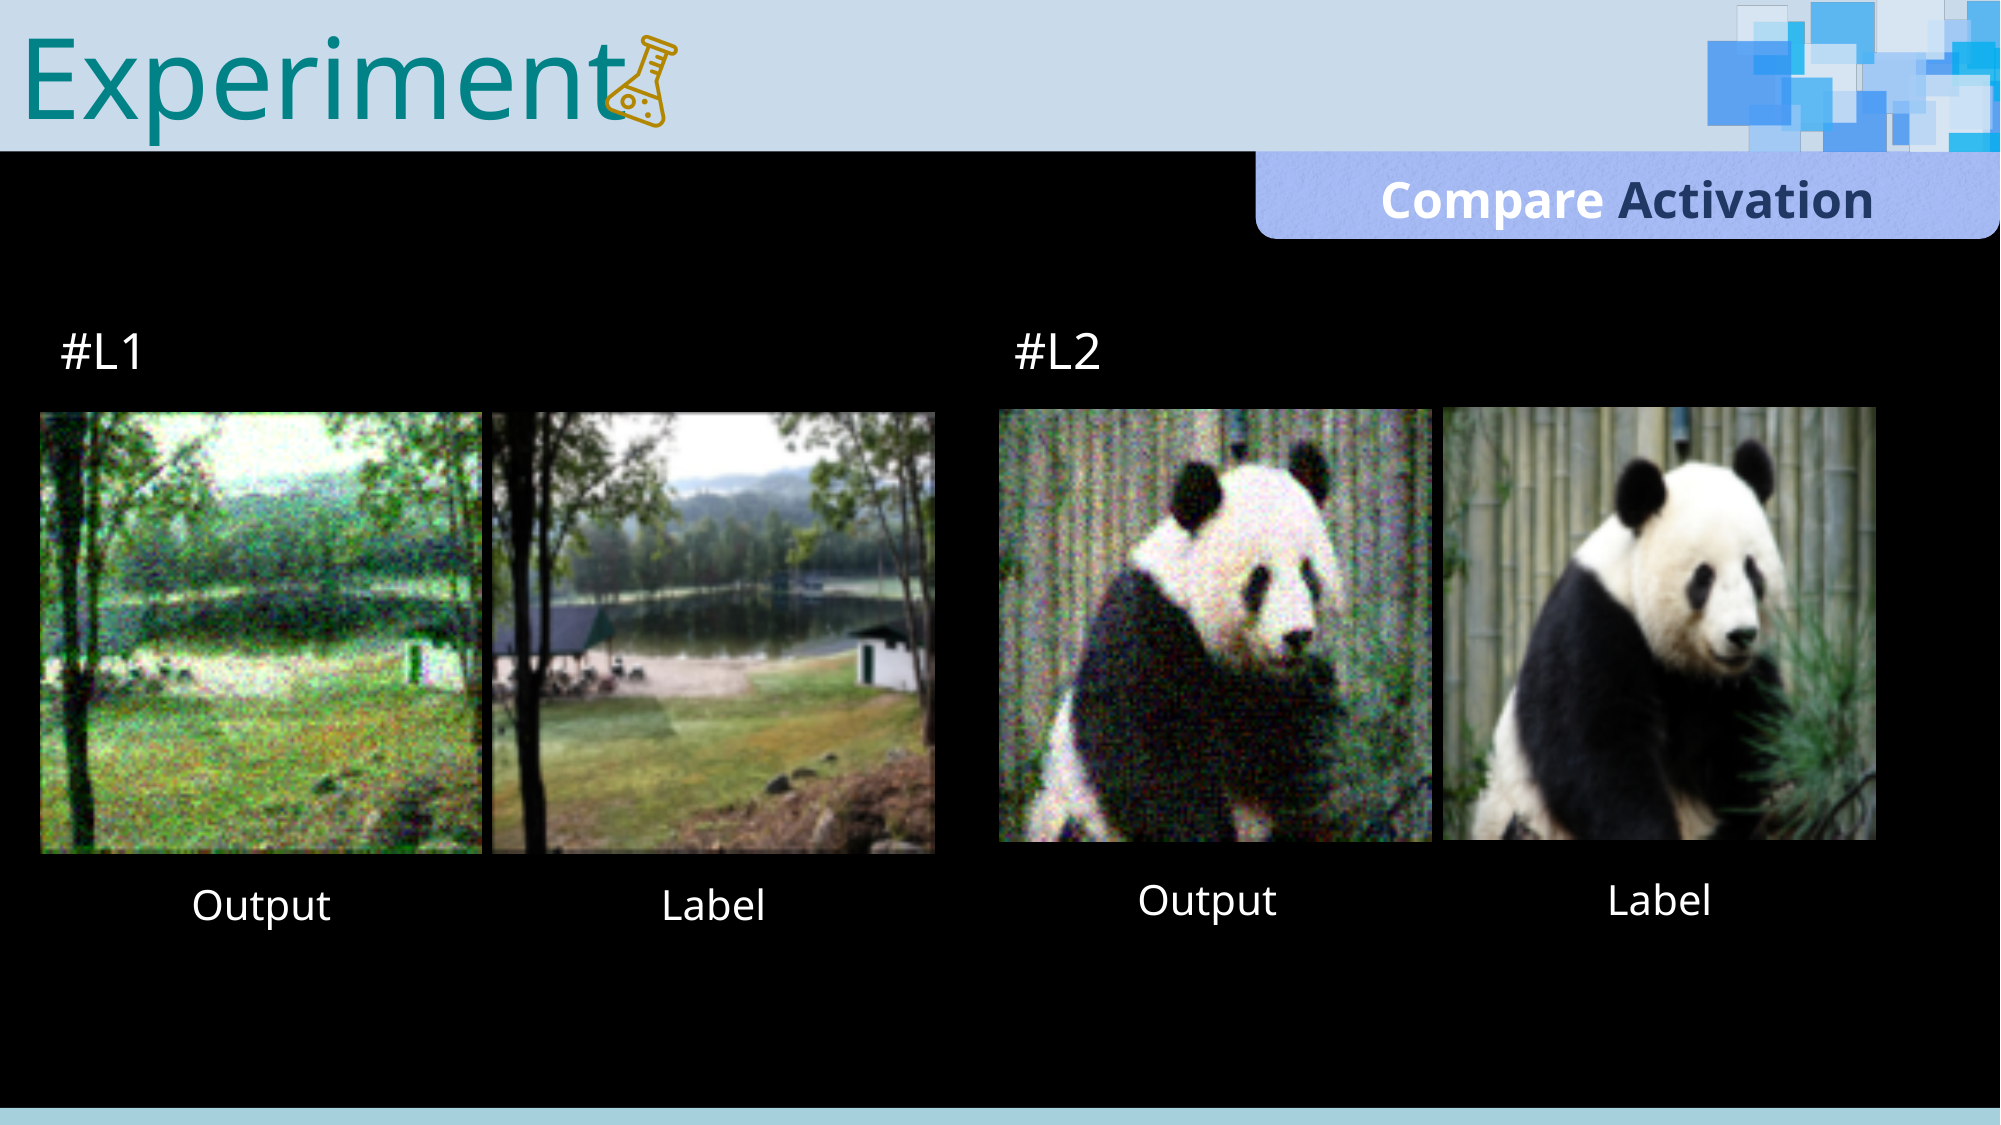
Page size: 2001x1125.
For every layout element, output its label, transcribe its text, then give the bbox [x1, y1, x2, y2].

picture [999, 409, 1432, 842]
picture [1443, 0, 2001, 840]
text_box Label [596, 871, 831, 937]
text_box Compare Activation [1285, 161, 1508, 236]
text_box Experiment [0, 0, 647, 150]
picture [40, 412, 482, 854]
text_box Output [1090, 866, 1325, 932]
text_box Output [144, 871, 379, 937]
text_box #L2 [999, 312, 1508, 387]
text_box #L1 [45, 312, 706, 387]
text_box Label [1542, 866, 1777, 932]
picture [600, 33, 693, 126]
picture [492, 412, 935, 854]
text_box [0, 1107, 2000, 1125]
text_box [0, 0, 1508, 152]
text_box Compare Activation [1748, 161, 1971, 236]
